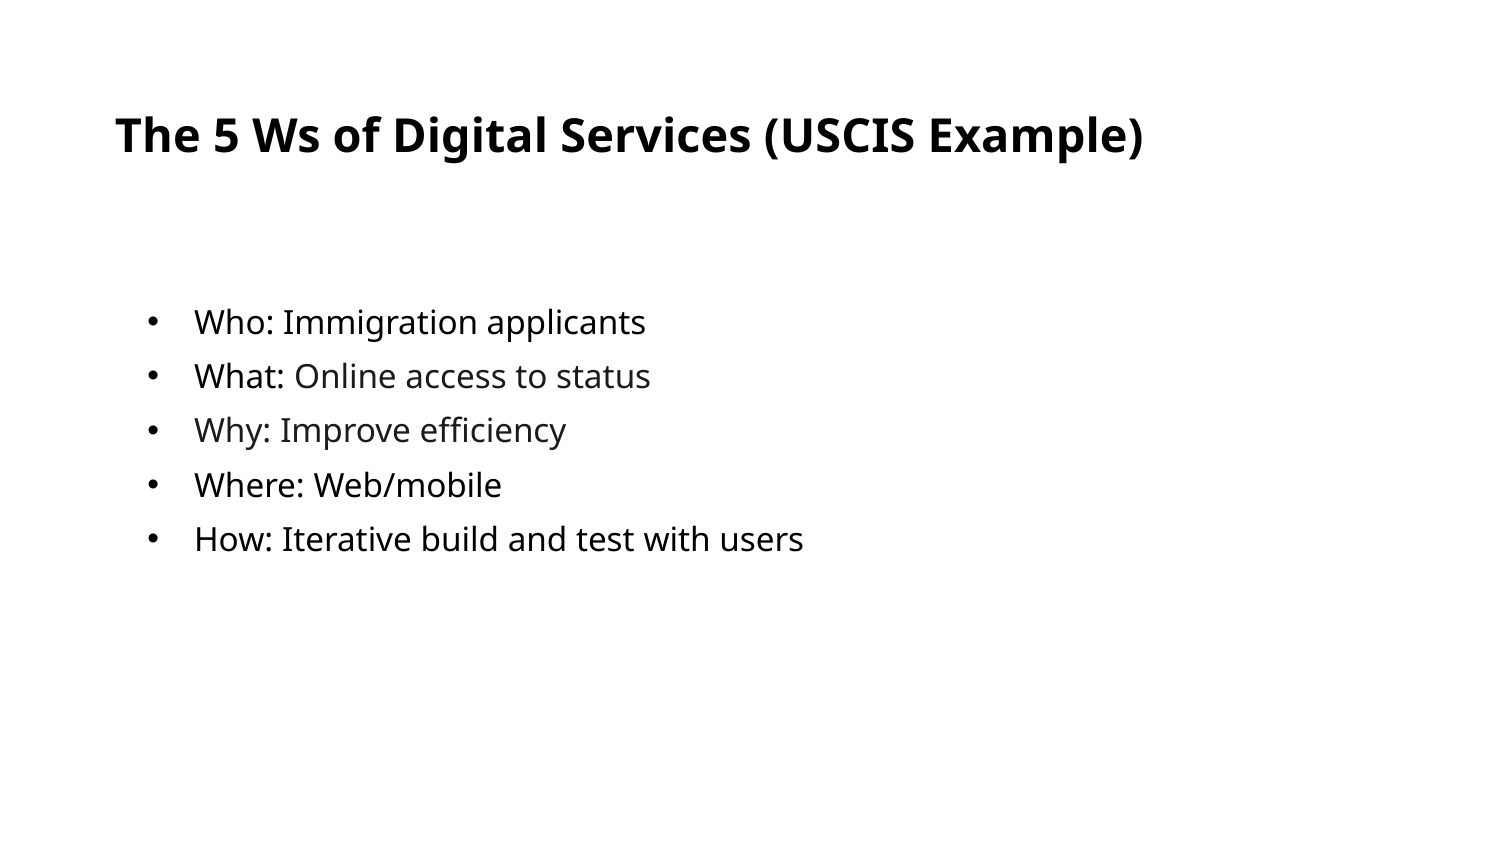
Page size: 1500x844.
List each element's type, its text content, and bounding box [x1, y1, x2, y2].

title The 5 Ws of Digital Services (USCIS Example) [99, 99, 1307, 157]
text_box [99, 157, 655, 213]
text_box Who: Immigration applicants What: Online access to status Why: Improve efficiency Where: Web/mobile How: Iterative build and test with users [108, 213, 892, 632]
